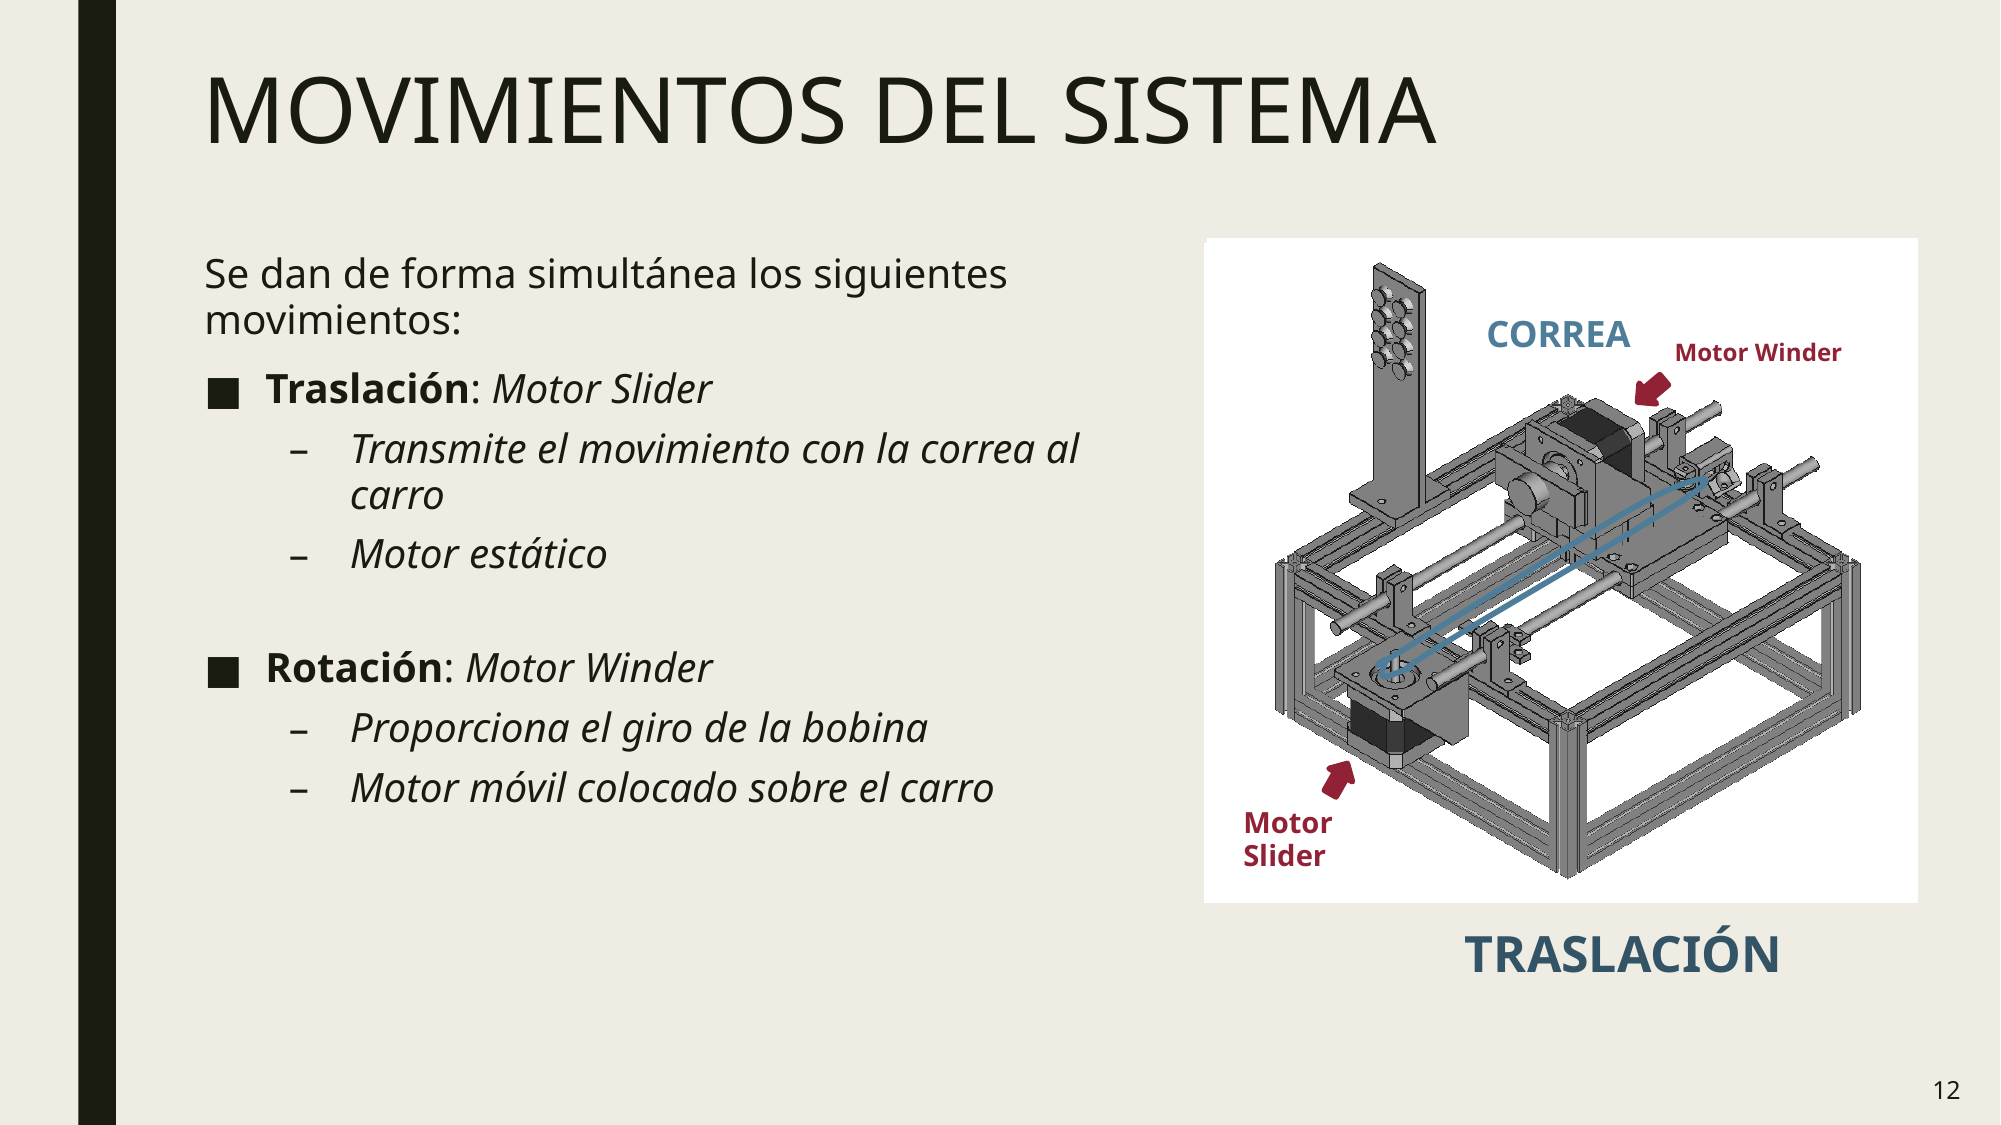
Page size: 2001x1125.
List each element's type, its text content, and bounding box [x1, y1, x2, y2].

text_box TRASLACIÓN [1449, 919, 1852, 1069]
title MOVIMIENTOS DEL SISTEMA [187, 57, 1763, 302]
picture [1204, 238, 1918, 903]
slide_number 12 [1714, 1058, 1976, 1125]
list Se dan de forma simultánea los siguientes movimientos: Traslación: Motor Slider Transmite el movimiento con la correa al carro Motor estático Rotación: Motor Winder Proporciona el giro de la bobina Motor móvil colocado sobre el carro [189, 244, 1191, 824]
